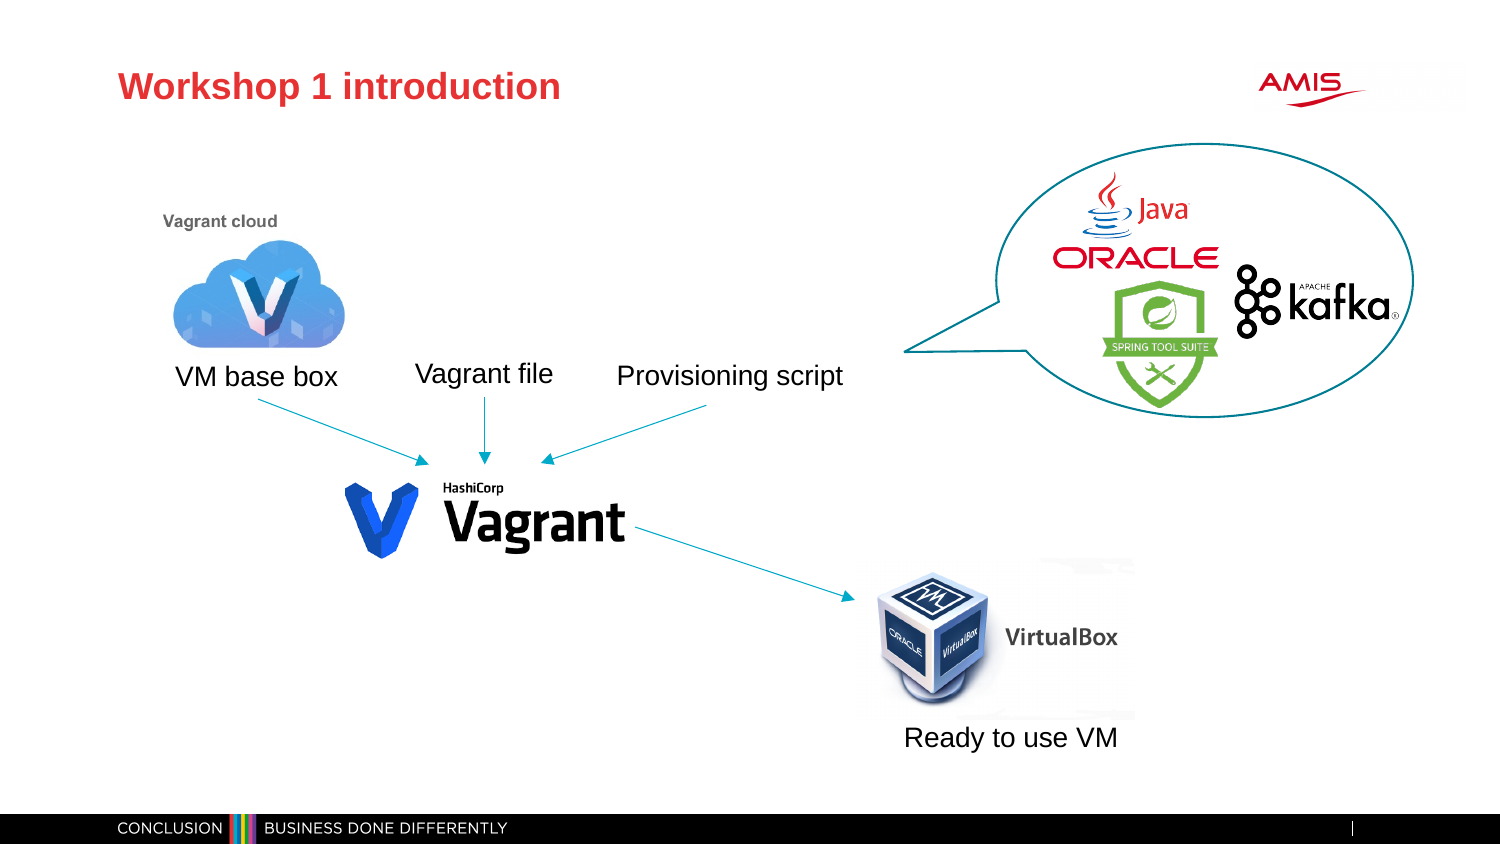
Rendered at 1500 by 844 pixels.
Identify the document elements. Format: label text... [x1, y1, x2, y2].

picture [157, 207, 358, 365]
picture [0, 814, 236, 844]
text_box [257, 399, 429, 465]
picture [345, 482, 625, 559]
text_box Vagrant file [400, 348, 636, 397]
text_box VM base box [160, 365, 356, 400]
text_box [996, 143, 1413, 418]
picture [239, 814, 1500, 844]
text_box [540, 405, 707, 464]
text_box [634, 526, 855, 600]
picture [1205, 58, 1467, 111]
text_box Provisioning script [601, 349, 865, 399]
title Workshop 1 introduction [118, 47, 1205, 130]
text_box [854, 558, 1153, 762]
